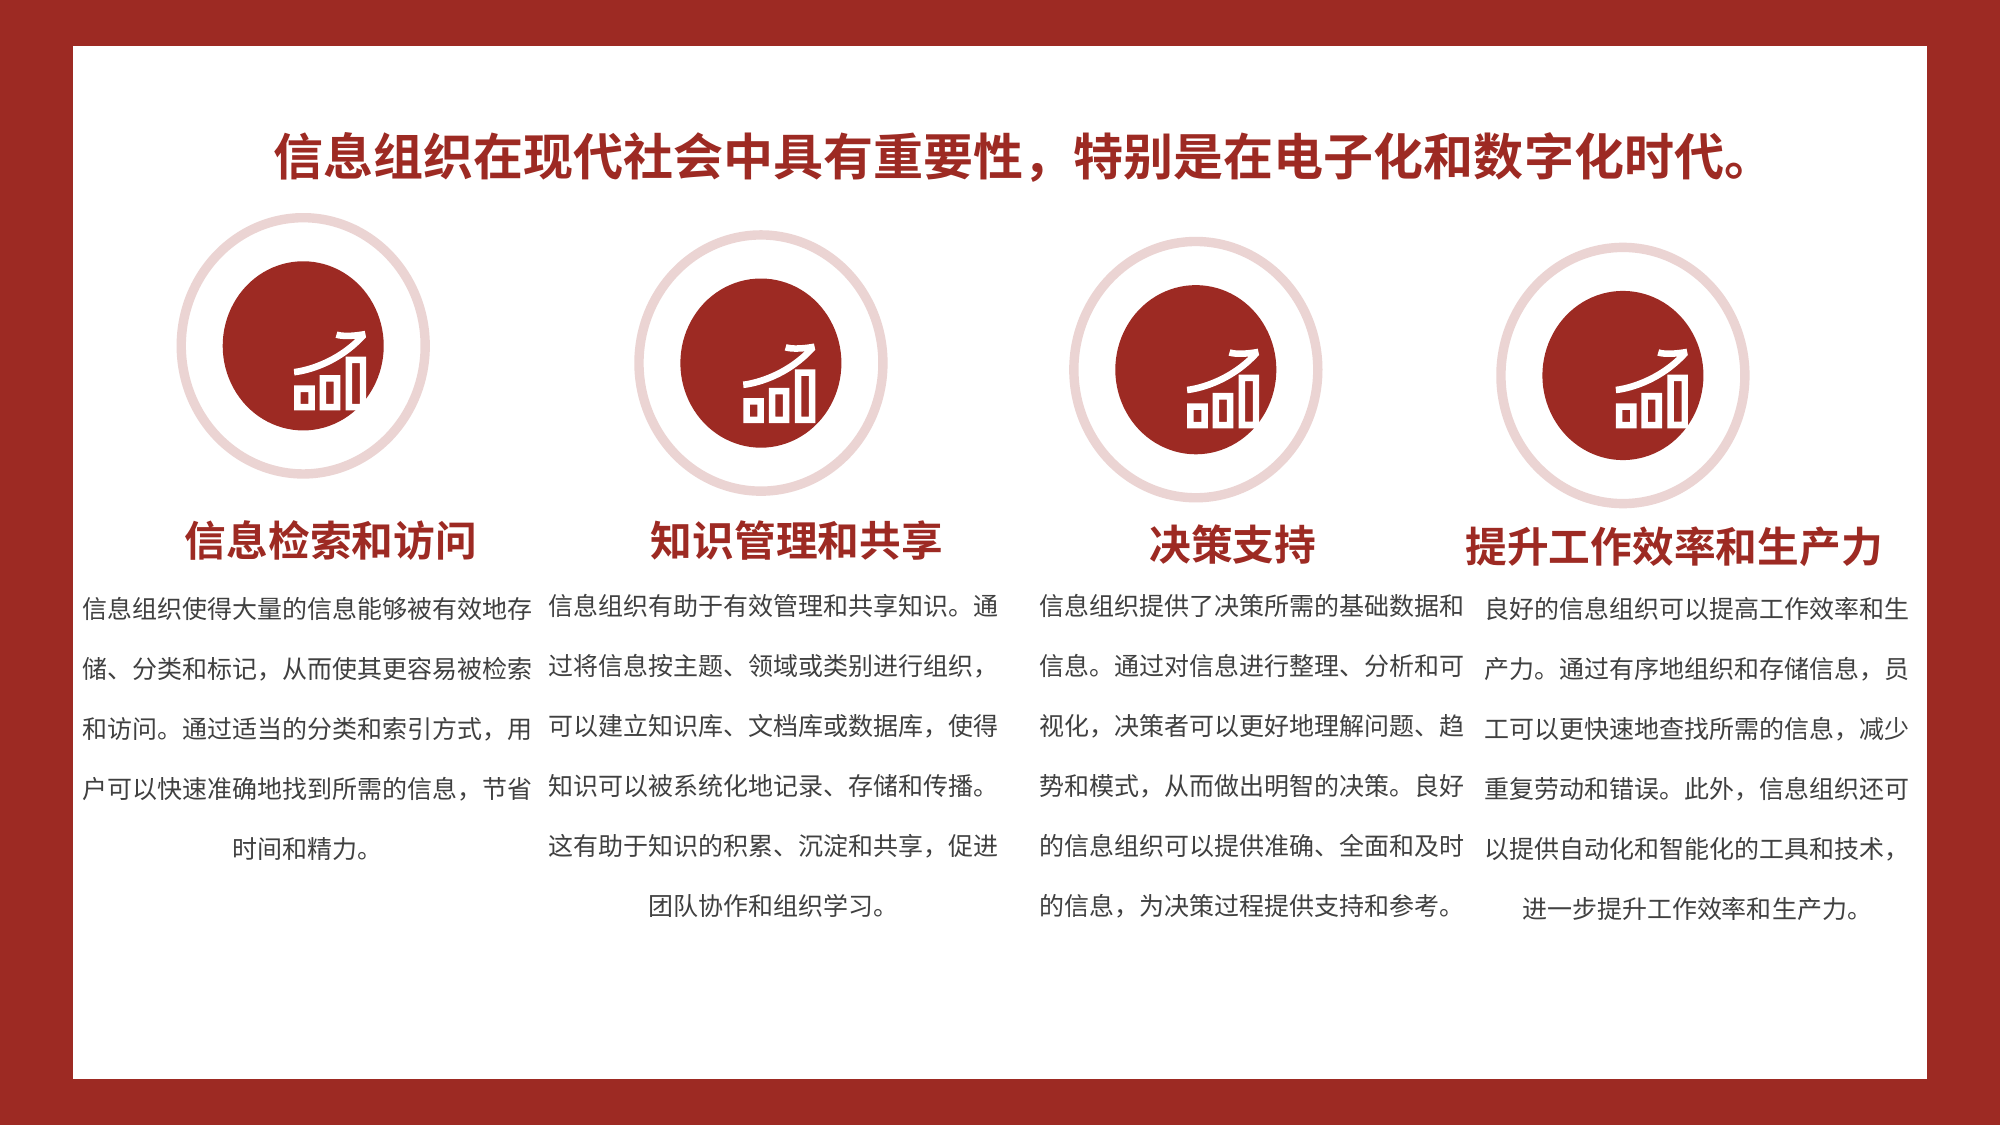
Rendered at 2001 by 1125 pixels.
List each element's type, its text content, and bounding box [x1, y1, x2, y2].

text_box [181, 217, 426, 474]
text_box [742, 343, 816, 424]
text_box 信息组织有助于有效管理和共享知识。通过将信息按主题、领域或类别进行组织，可以建立知识库、文档库或数据库，使得知识可以被系统化地记录、存储和传播。这有助于知识的积累、沉淀和共享，促进团队协作和组织学习。 [526, 553, 1022, 1049]
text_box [293, 330, 367, 411]
text_box 信息组织在现代社会中具有重要性，特别是在电子化和数字化时代。 [258, 117, 1923, 193]
text_box 信息检索和访问 [169, 507, 492, 572]
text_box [638, 234, 883, 492]
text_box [1073, 241, 1318, 498]
text_box 良好的信息组织可以提高工作效率和生产力。通过有序地组织和存储信息，员工可以更快速地查找所需的信息，减少重复劳动和错误。此外，信息组织还可以提供自动化和智能化的工具和技术，进一步提升工作效率和生产力。 [1483, 556, 1932, 998]
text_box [1500, 247, 1745, 504]
text_box 决策支持 [1134, 510, 1332, 553]
text_box 信息组织提供了决策所需的基础数据和信息。通过对信息进行整理、分析和可视化，决策者可以更好地理解问题、趋势和模式，从而做出明智的决策。良好的信息组织可以提供准确、全面和及时的信息，为决策过程提供支持和参考。 [1021, 553, 1483, 1021]
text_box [1186, 348, 1260, 429]
text_box 知识管理和共享 [635, 507, 958, 573]
text_box 信息组织使得大量的信息能够被有效地存储、分类和标记，从而使其更容易被检索和访问。通过适当的分类和索引方式，用户可以快速准确地找到所需的信息，节省时间和精力。 [59, 556, 526, 935]
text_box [1615, 348, 1688, 429]
text_box 提升工作效率和生产力 [1450, 513, 1898, 579]
